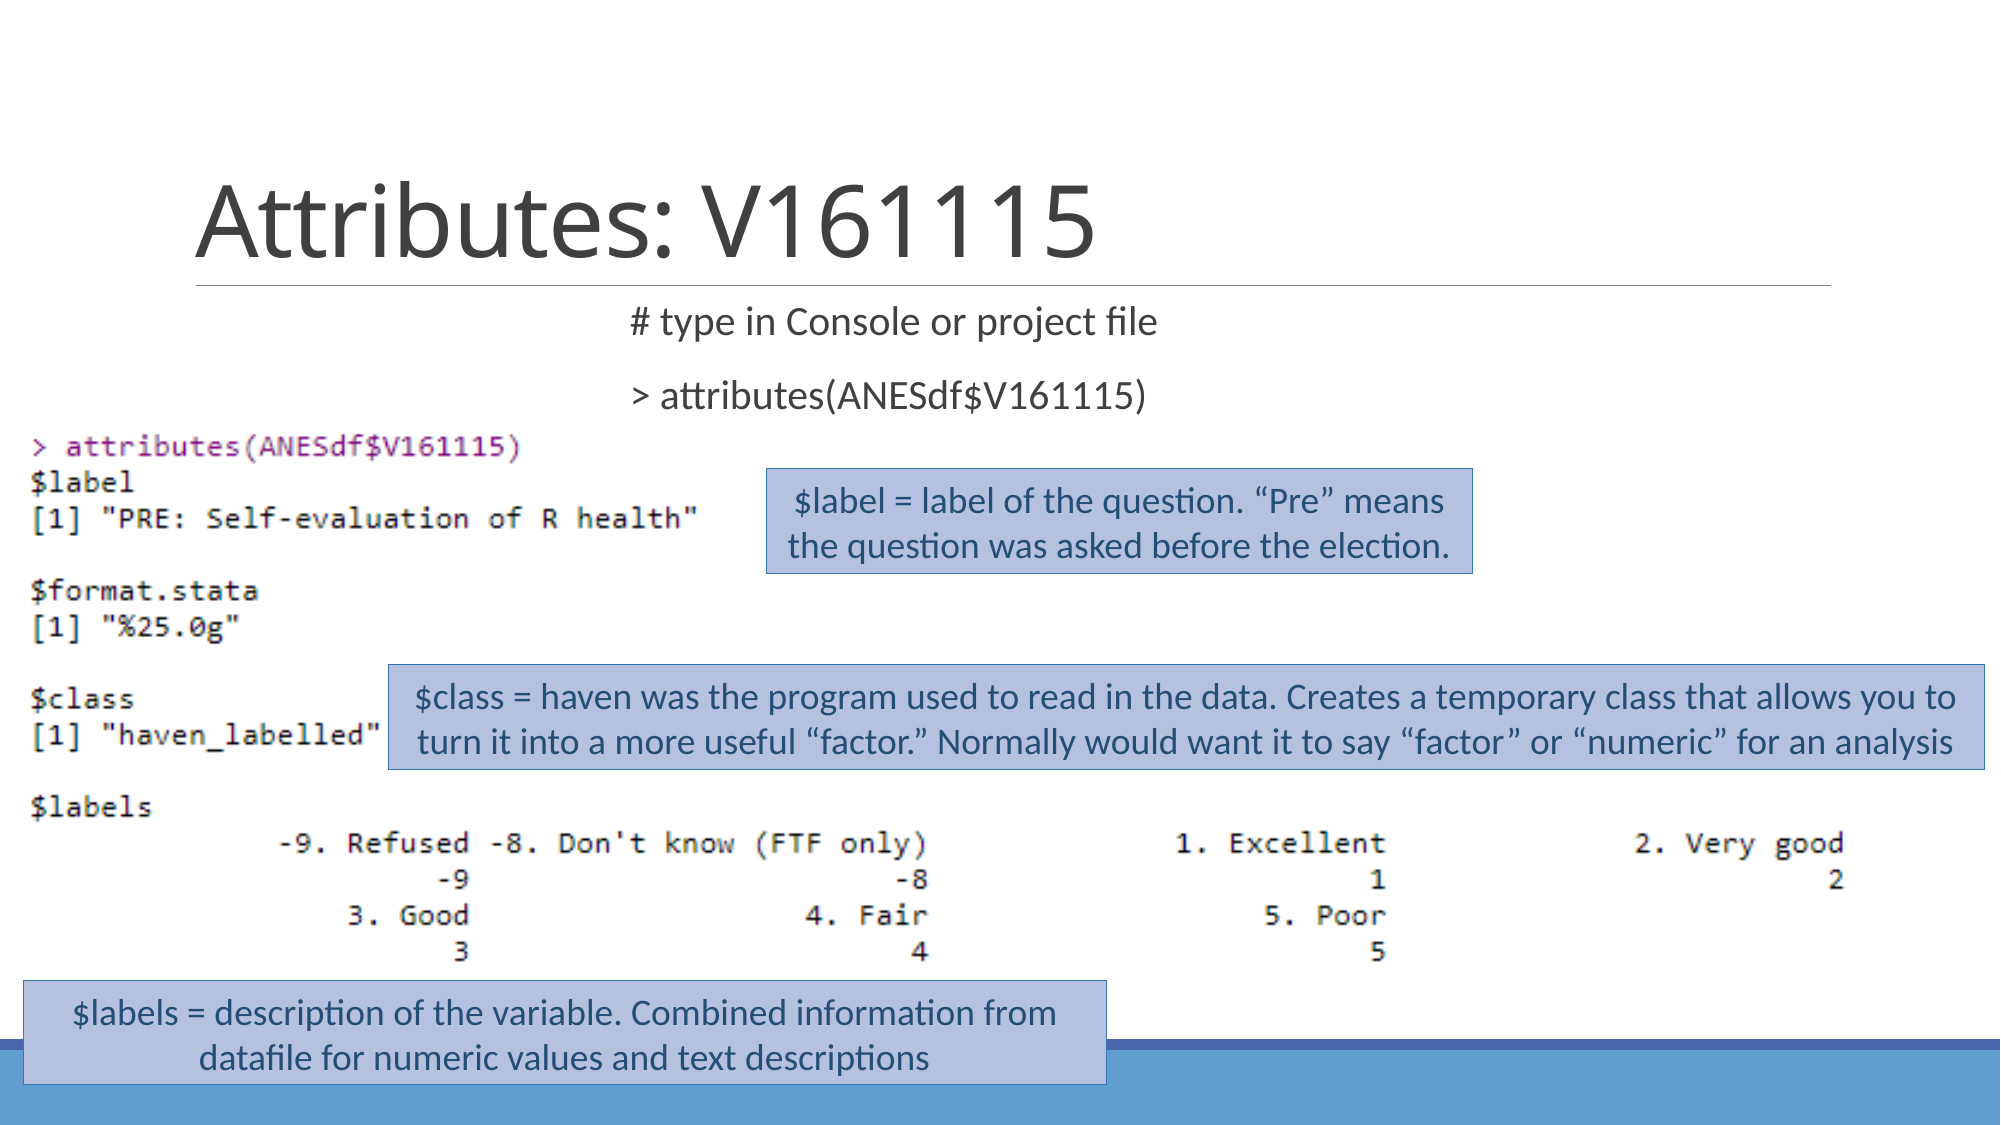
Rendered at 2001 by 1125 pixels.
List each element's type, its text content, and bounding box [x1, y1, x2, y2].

list # type in Console or project file > attributes(ANESdf$V161115) [614, 291, 1506, 420]
title Attributes: V161115 [180, 47, 1830, 285]
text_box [22, 422, 1985, 1087]
